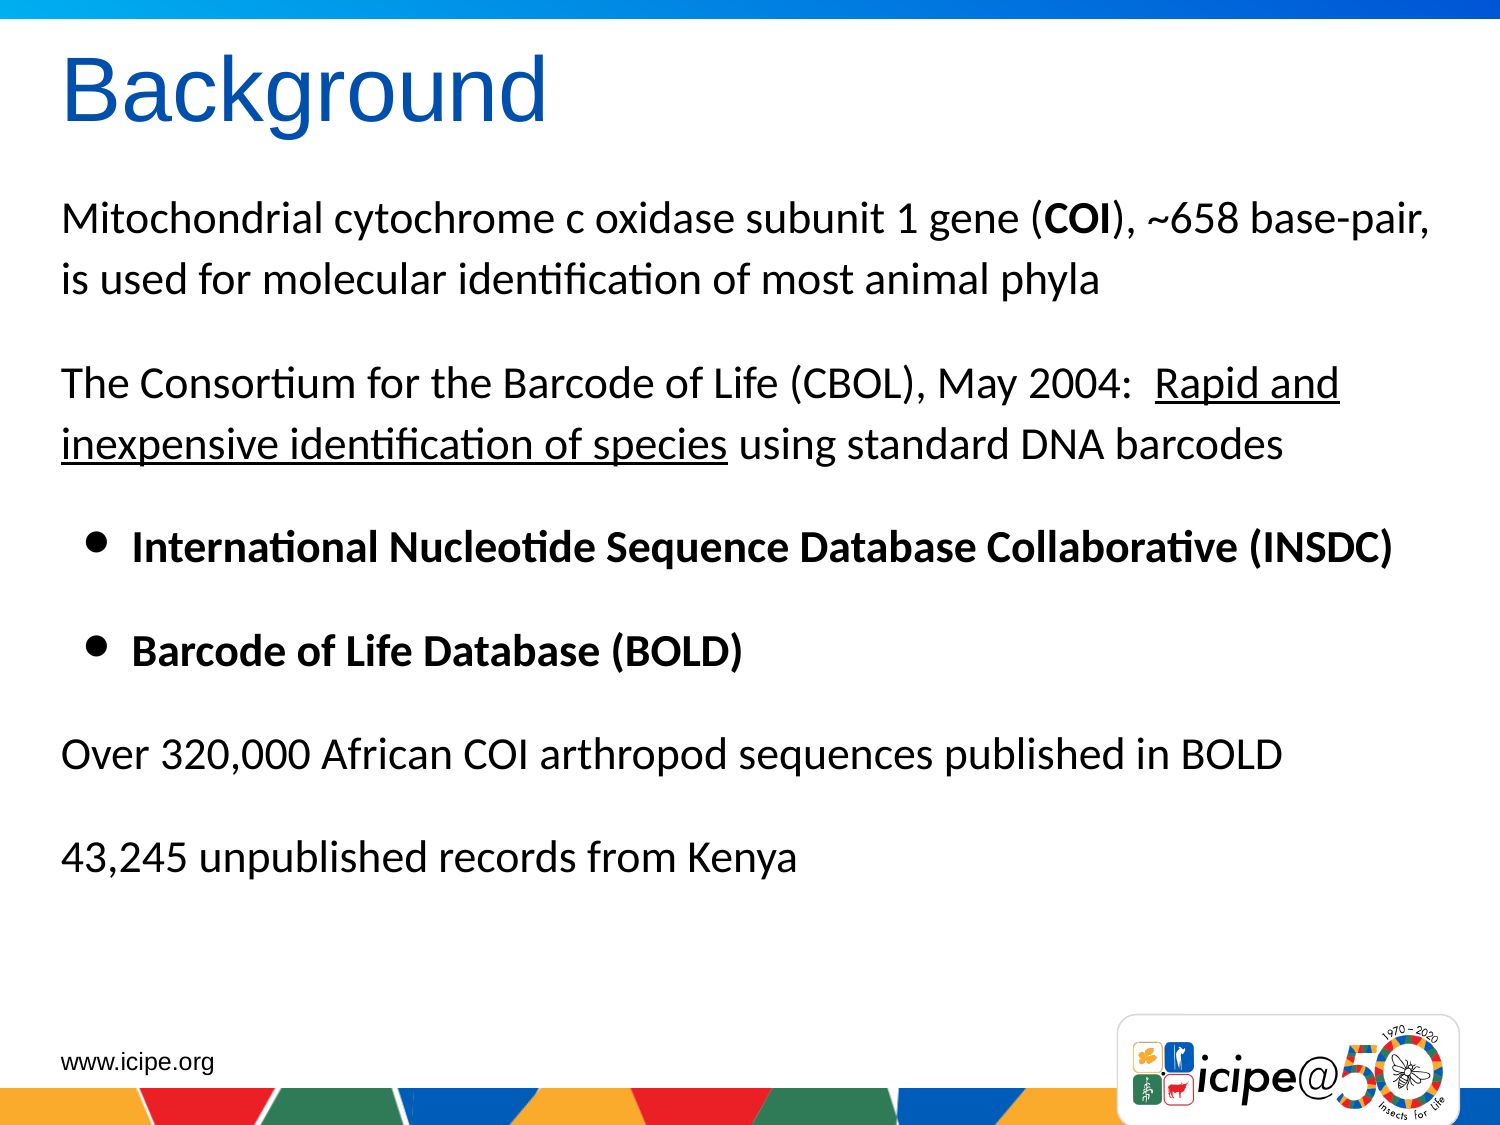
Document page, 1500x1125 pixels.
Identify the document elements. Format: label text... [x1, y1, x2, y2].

picture [0, 1088, 1124, 1125]
picture [1452, 1088, 1500, 1125]
list Mitochondrial cytochrome c oxidase subunit 1 gene (COI), ~658 base-pair, is used for molecular identification of most animal phyla The Consortium for the Barcode of Life (CBOL), May 2004: Rapid and inexpensive identification of species using standard DNA barcodes International Nucleotide Sequence Database Collaborative (INSDC) Barcode of Life Database (BOLD) Over 320,000 African COI arthropod sequences published in BOLD 43,245 unpublished records from Kenya [45, 173, 1460, 976]
title Background [45, 27, 1467, 156]
picture [1128, 1024, 1449, 1121]
